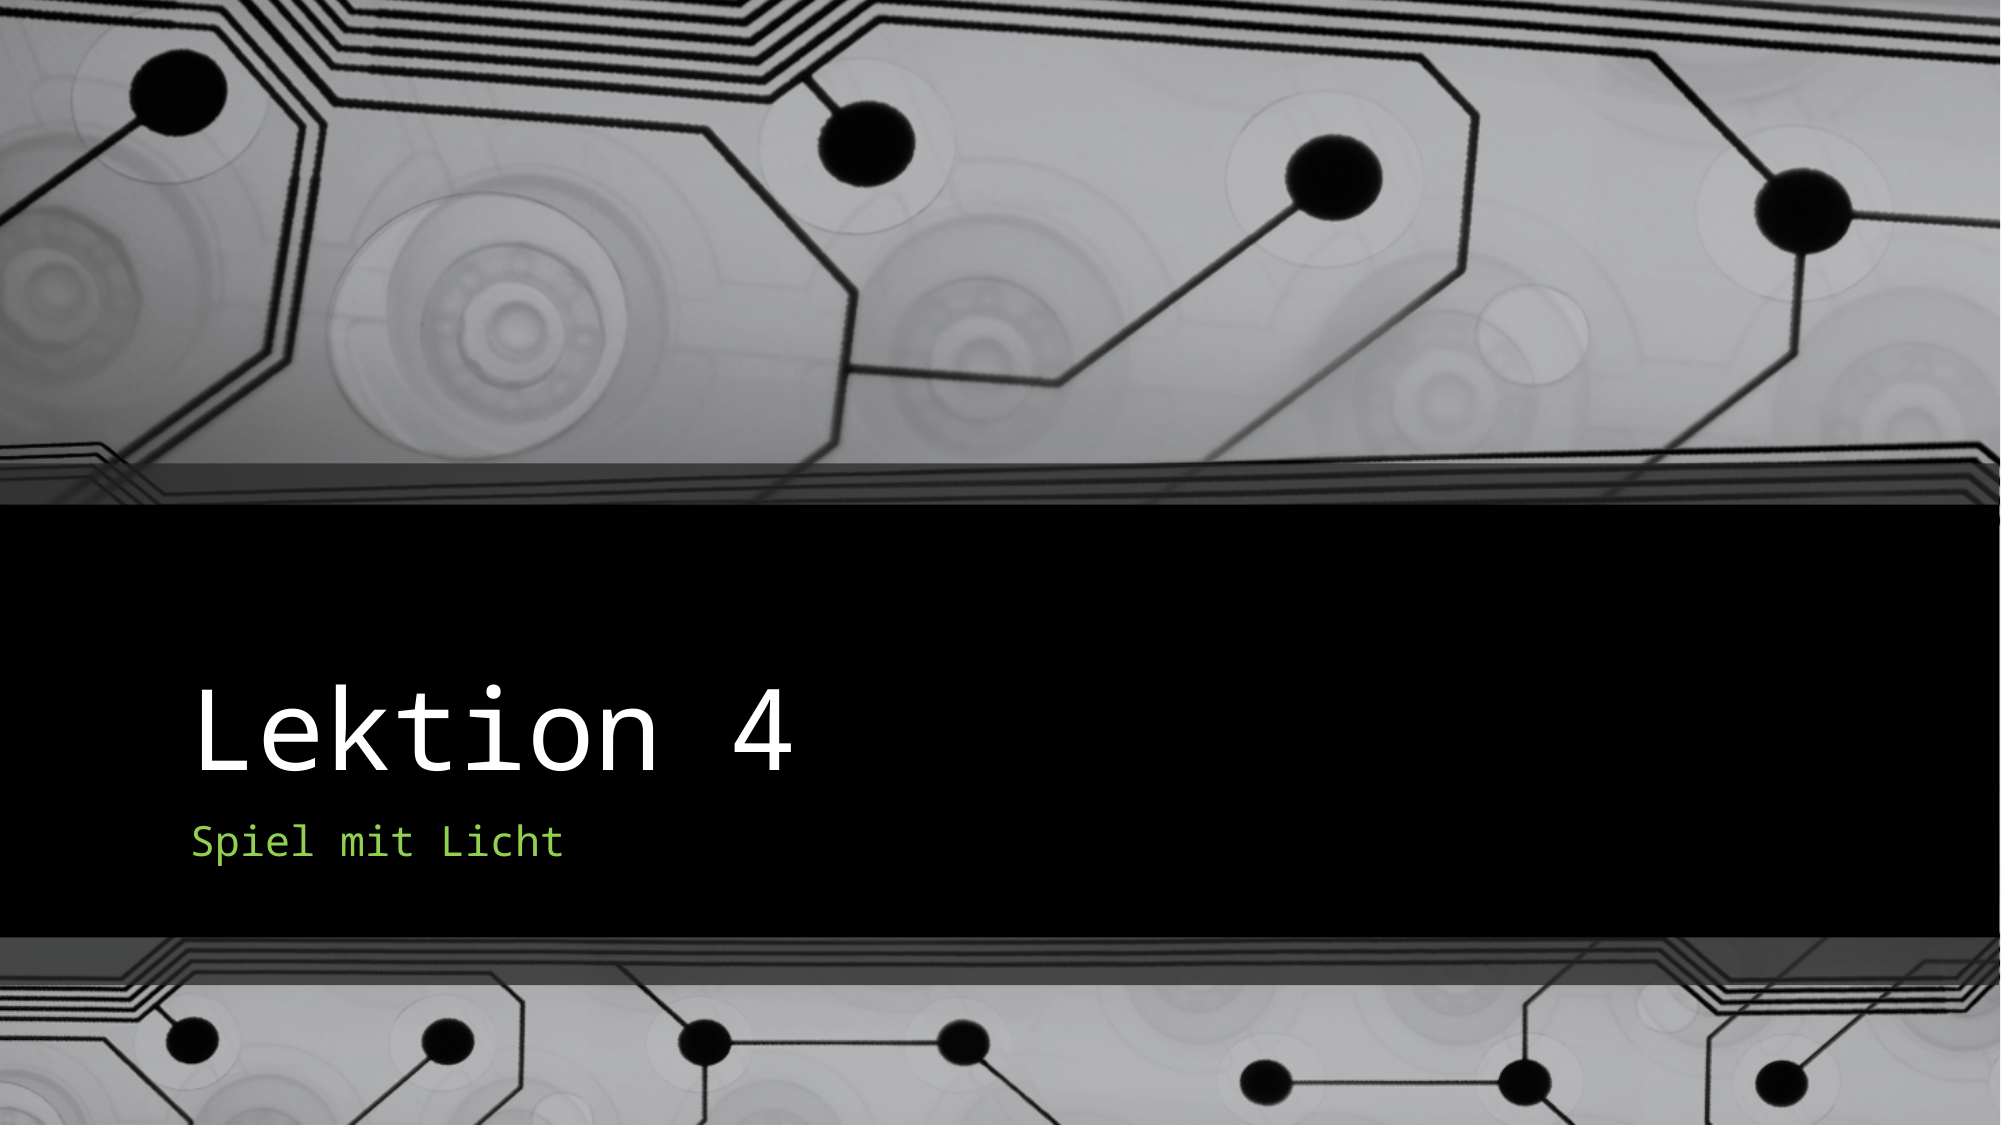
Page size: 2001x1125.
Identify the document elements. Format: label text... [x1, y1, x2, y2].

title Lektion 4 [174, 519, 1825, 800]
picture [0, 0, 2001, 1125]
subtitle Spiel mit Licht [174, 812, 1825, 925]
